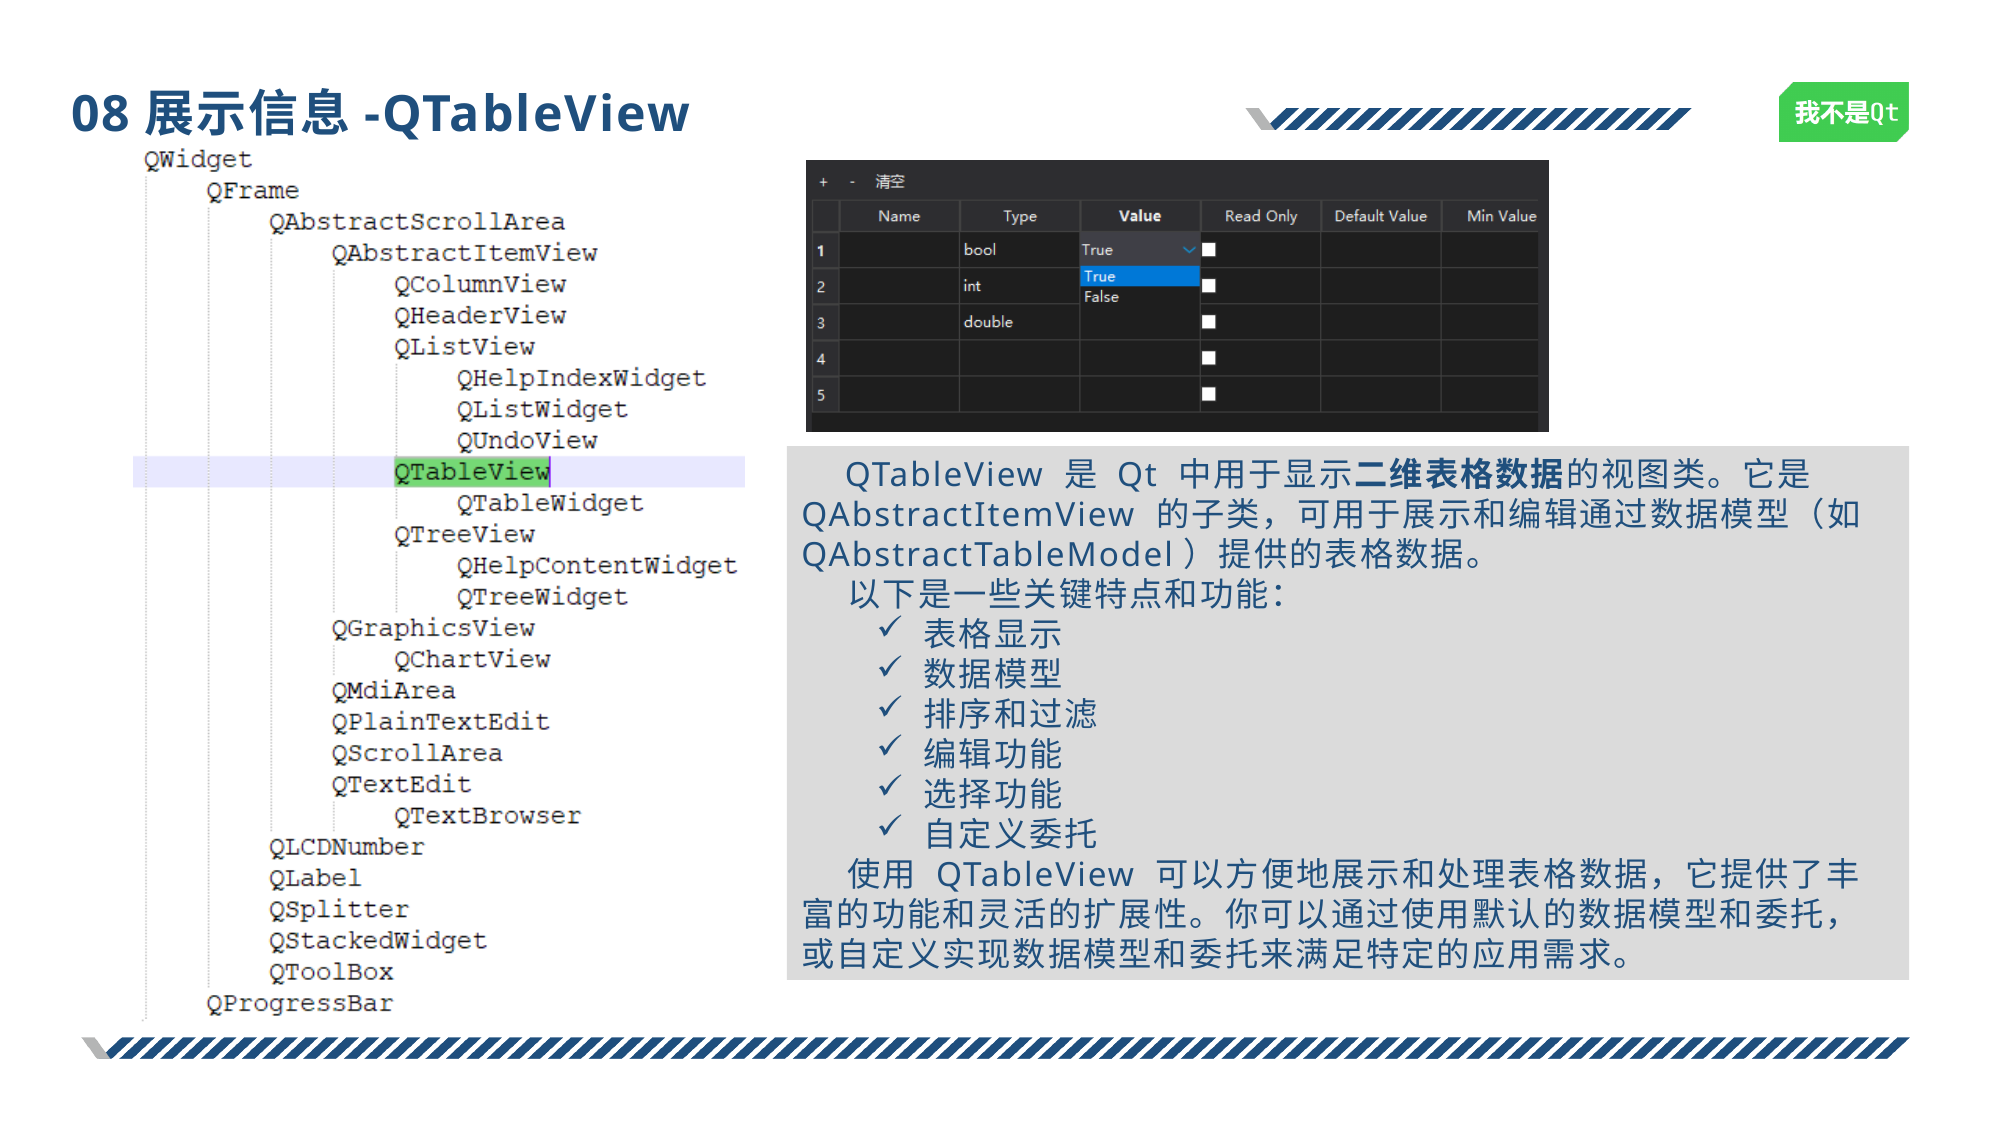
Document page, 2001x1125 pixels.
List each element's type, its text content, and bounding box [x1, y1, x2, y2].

picture [133, 143, 745, 1023]
picture [1245, 108, 1692, 130]
picture [81, 1037, 1910, 1059]
text_box 08展示信息-QTableView [56, 73, 706, 149]
text_box QTableView 是 Qt 中用于显示二维表格数据的视图类。它是 QAbstractItemView 的子类，可用于展示和编辑通过数据模型（如 QAbstractTableModel）提供的表格数据。 以下是一些关键特点和功能： 表格显示 数据模型 排序和过滤 编辑功能 选择功能 自定义委托 使用 QTableView 可以方便地展示和处理表格数据，它提供了丰富的功能和灵活的扩展性。你可以通过使用默认的数据模型和委托，或自定义实现数据模型和委托来满足特定的应用需求。 [786, 446, 1910, 980]
picture [1779, 82, 1909, 142]
picture [806, 160, 1549, 432]
